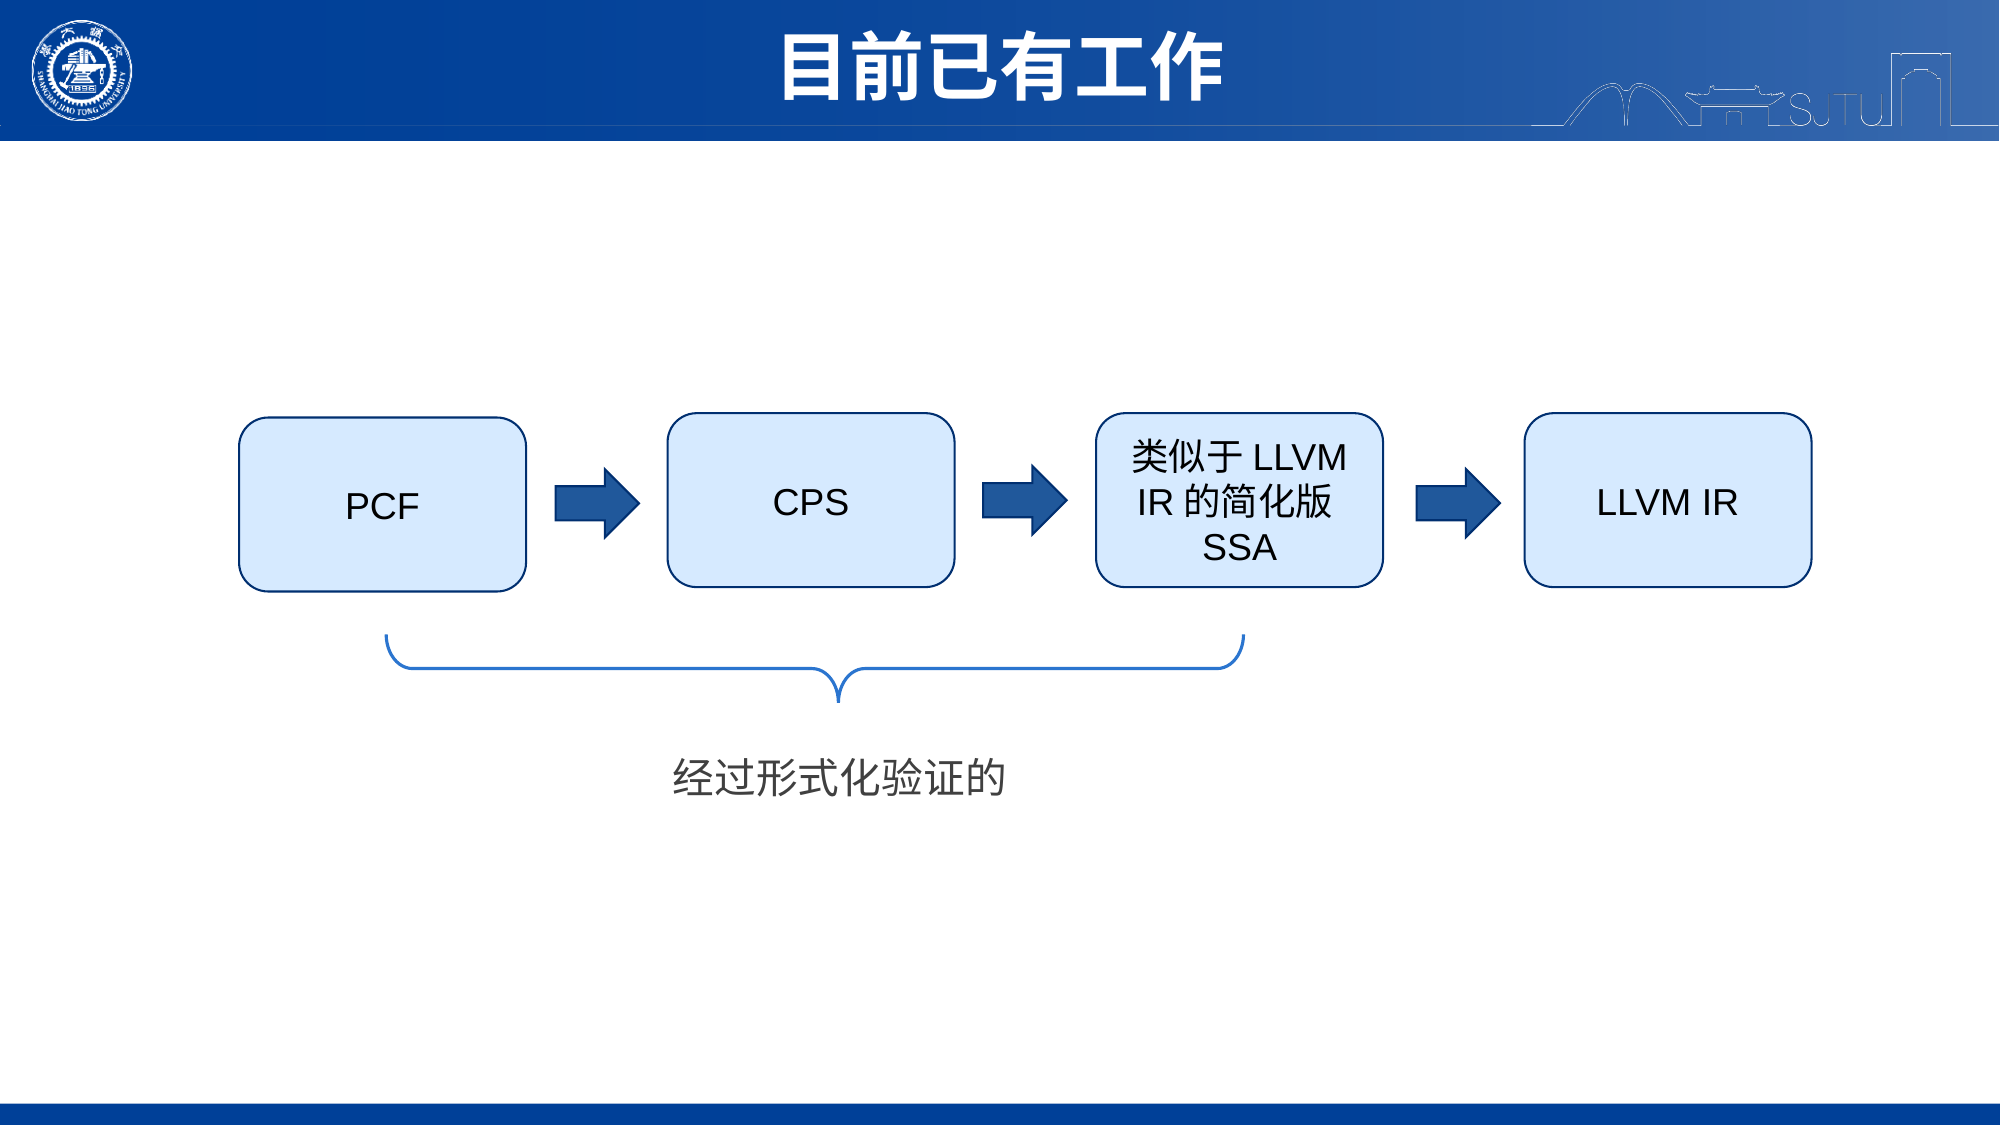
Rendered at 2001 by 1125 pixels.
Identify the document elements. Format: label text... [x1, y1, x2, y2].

list 目前已有工作 [1, 0, 1999, 141]
text_box [982, 463, 1069, 537]
text_box [1415, 466, 1502, 540]
text_box CPS [666, 412, 956, 589]
text_box [554, 466, 641, 540]
text_box [384, 634, 1246, 703]
text_box 经过形式化验证的 [456, 744, 1224, 810]
text_box PCF [238, 416, 528, 593]
text_box 类似于LLVM IR的简化版SSA [1095, 412, 1385, 589]
text_box LLVM IR [1523, 412, 1813, 589]
